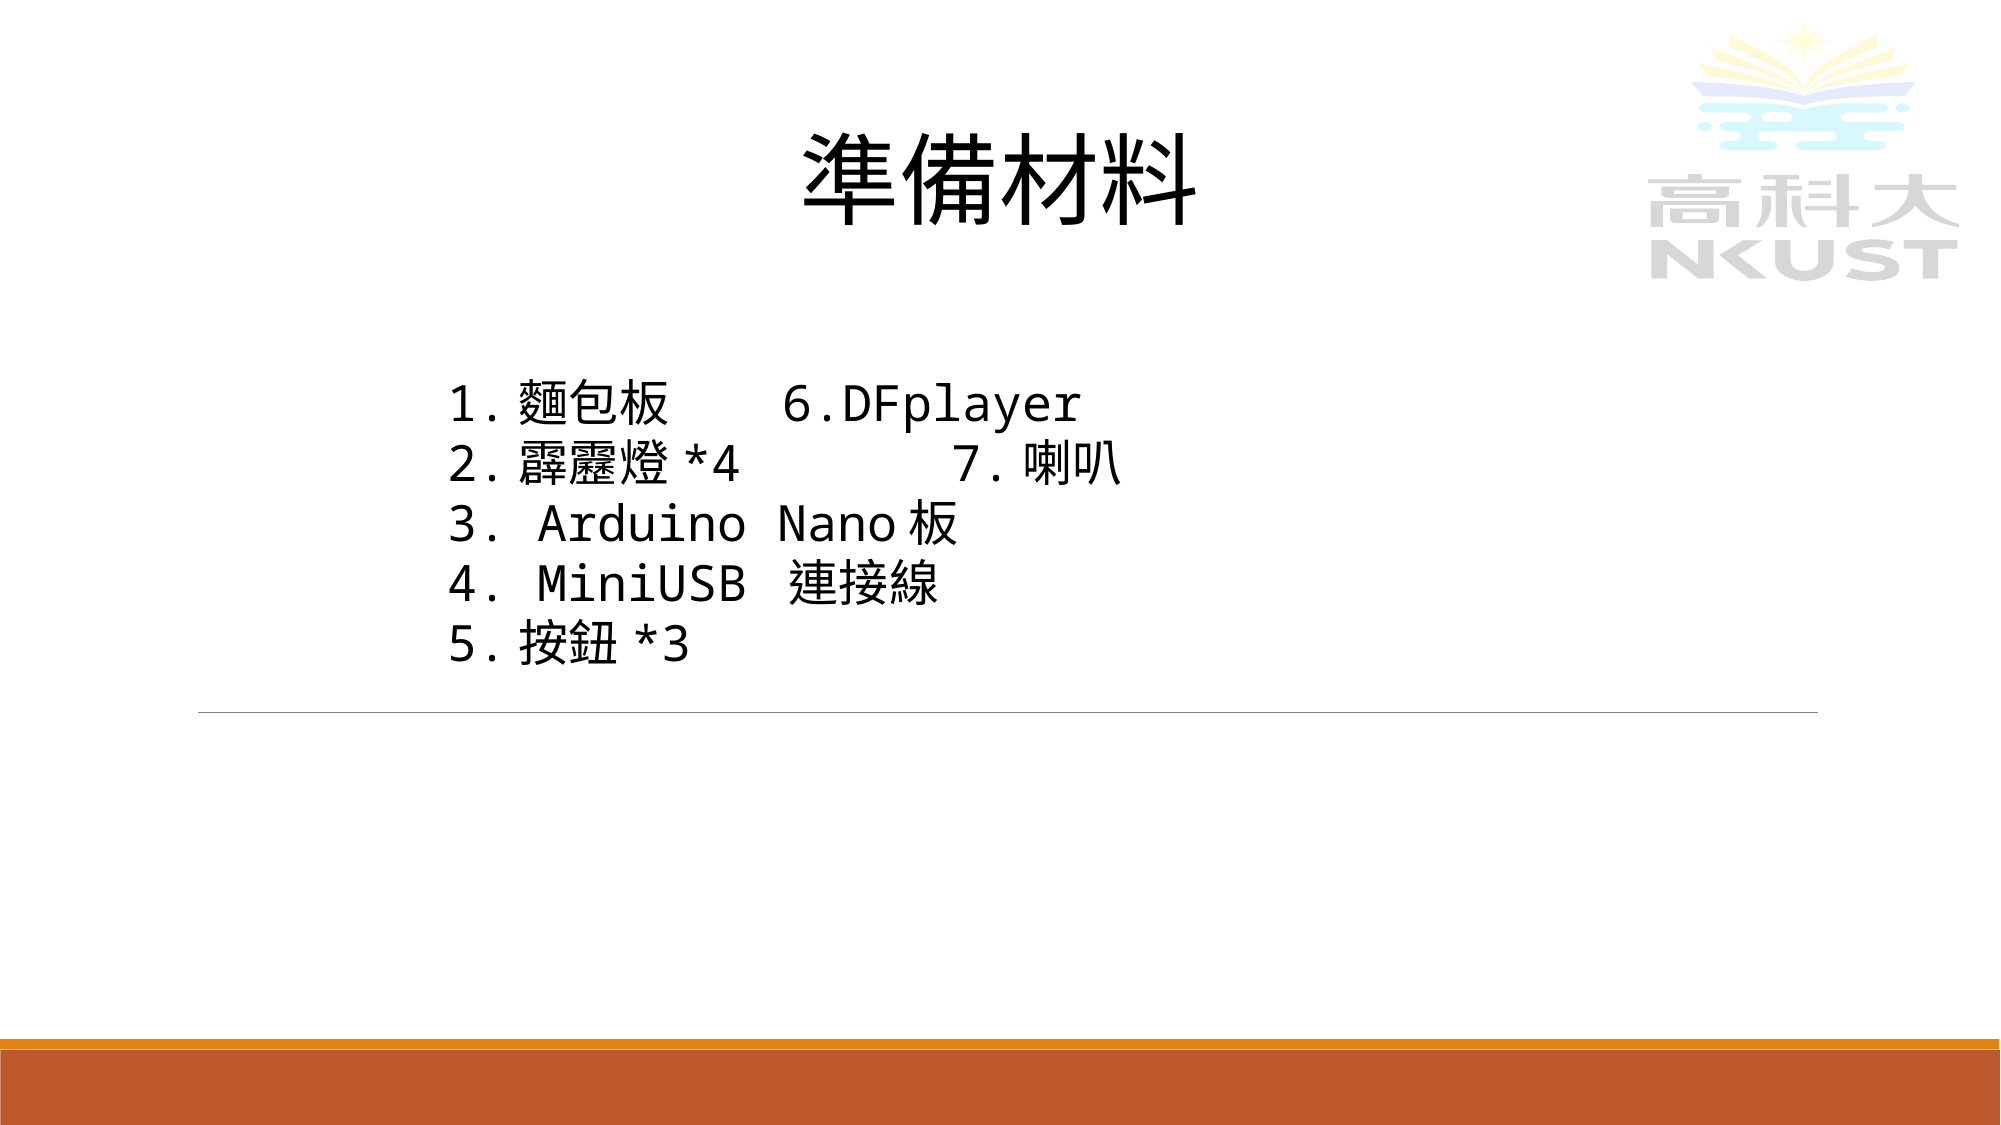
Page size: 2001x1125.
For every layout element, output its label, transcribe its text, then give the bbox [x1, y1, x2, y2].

text_box 準備材料 [784, 110, 1216, 246]
text_box 1.麵包板 6.DFplayer 2.霹靂燈*4 7.喇叭 3. Arduino Nano板 4. MiniUSB 連接線 5.按鈕*3 [432, 364, 1313, 680]
picture [1647, 16, 1960, 282]
